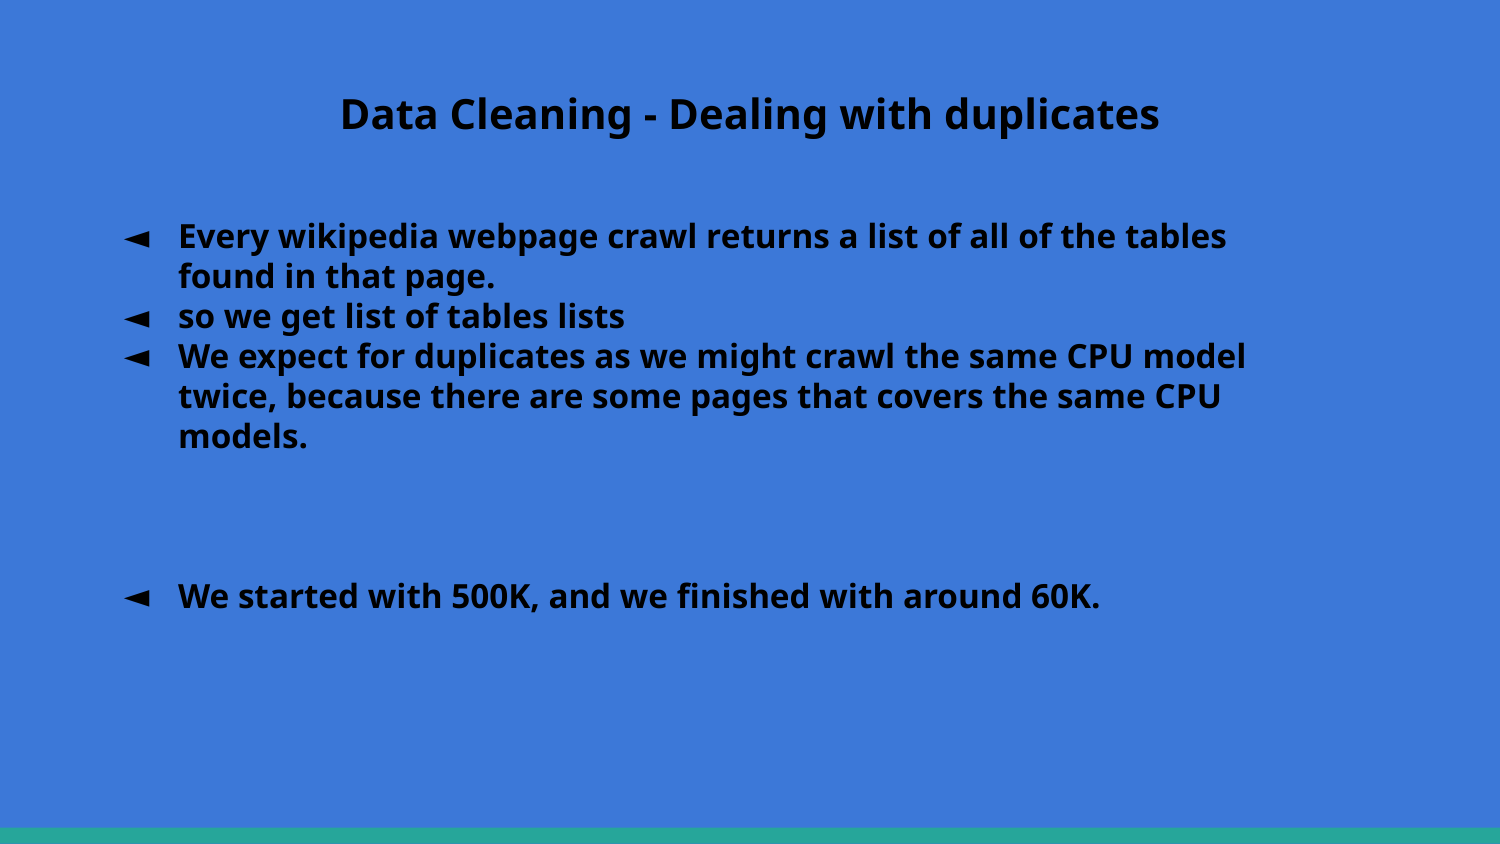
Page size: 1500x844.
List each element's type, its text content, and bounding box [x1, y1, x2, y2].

title Data Cleaning - Dealing with duplicates [51, 72, 1449, 174]
text_box Every wikipedia webpage crawl returns a list of all of the tables found in that page. so we get list of tables lists We expect for duplicates as we might crawl the same CPU model twice, because there are some pages that covers the same CPU models. We started with 500K, and we finished with around 60K. [88, 200, 1311, 630]
